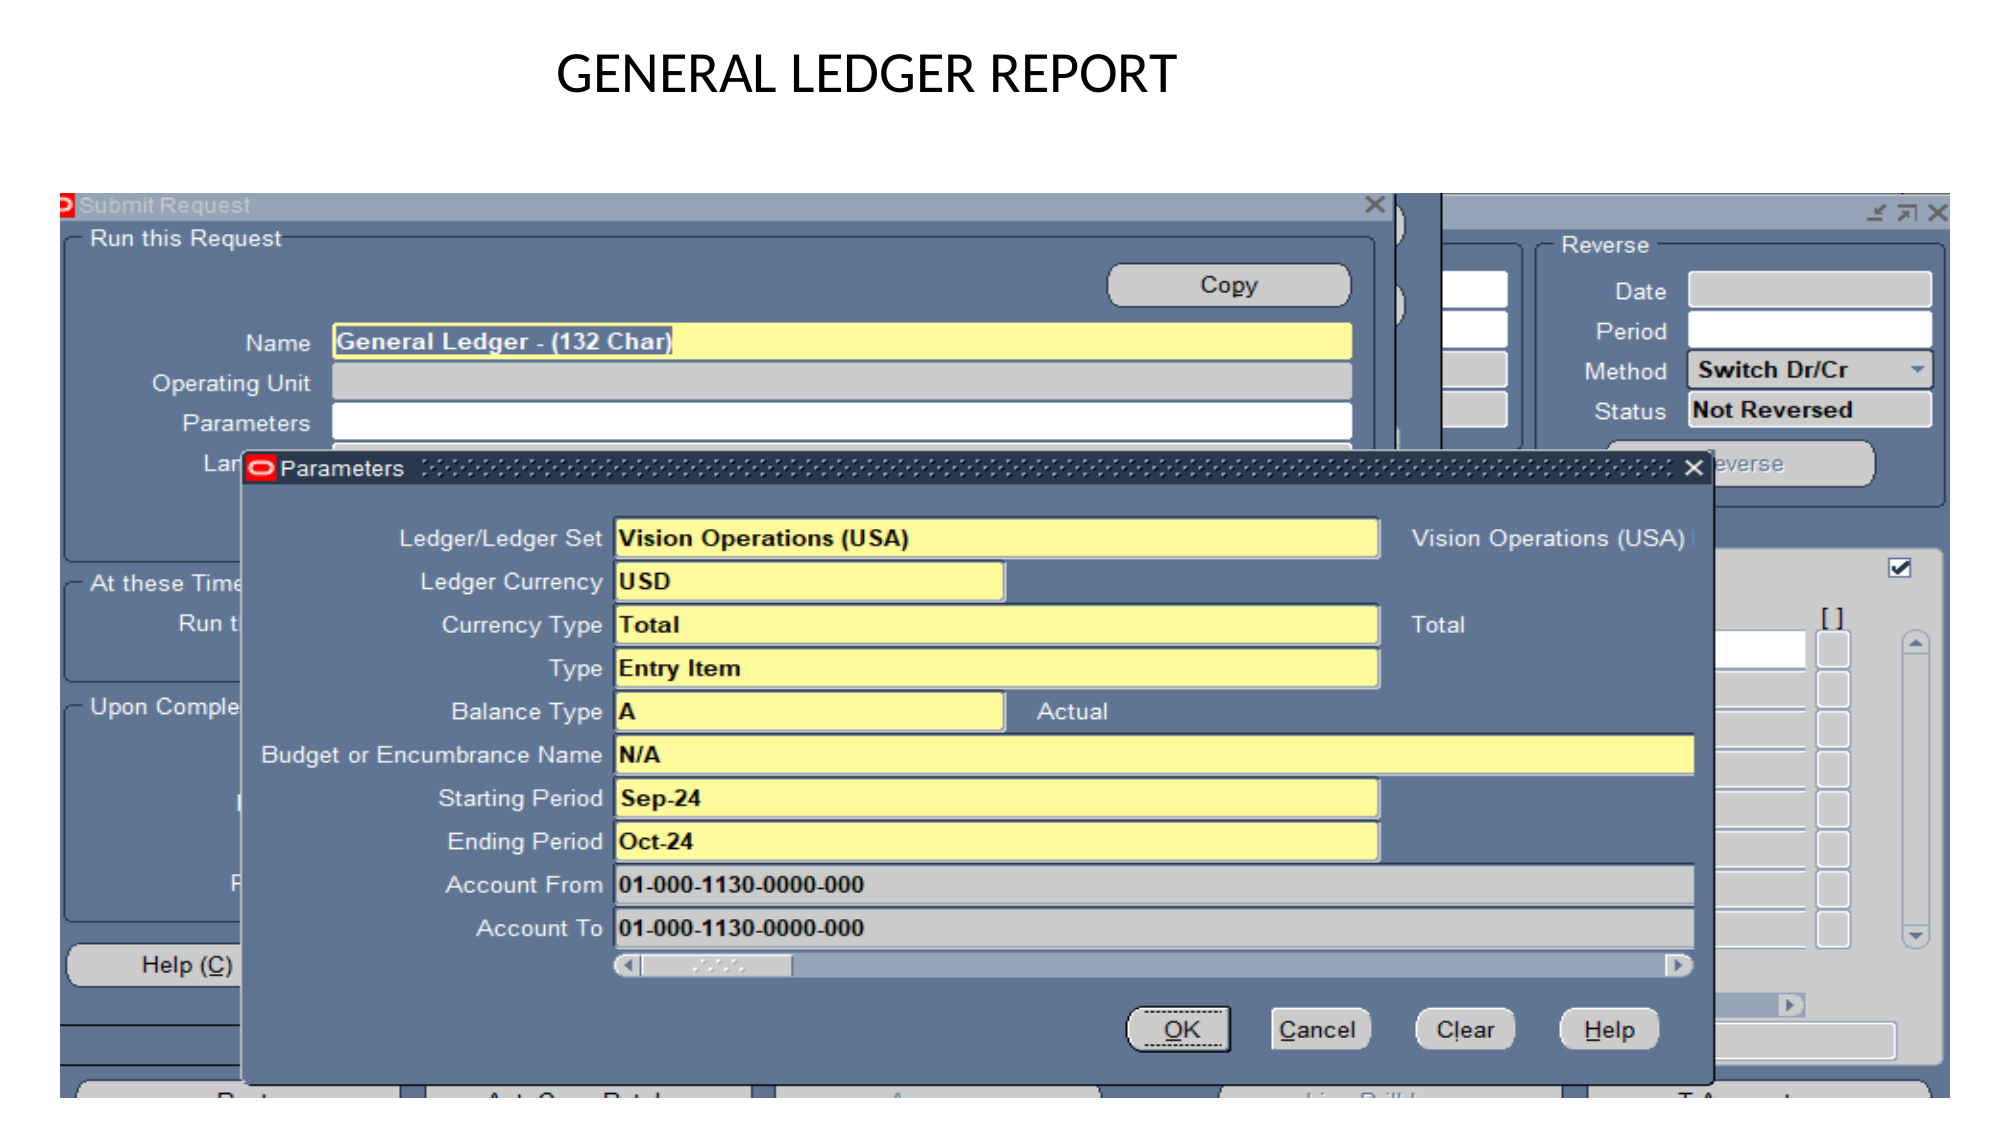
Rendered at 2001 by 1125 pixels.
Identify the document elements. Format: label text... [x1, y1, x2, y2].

text_box GENERAL LEDGER REPORT [541, 27, 1232, 112]
picture [60, 193, 1951, 1099]
